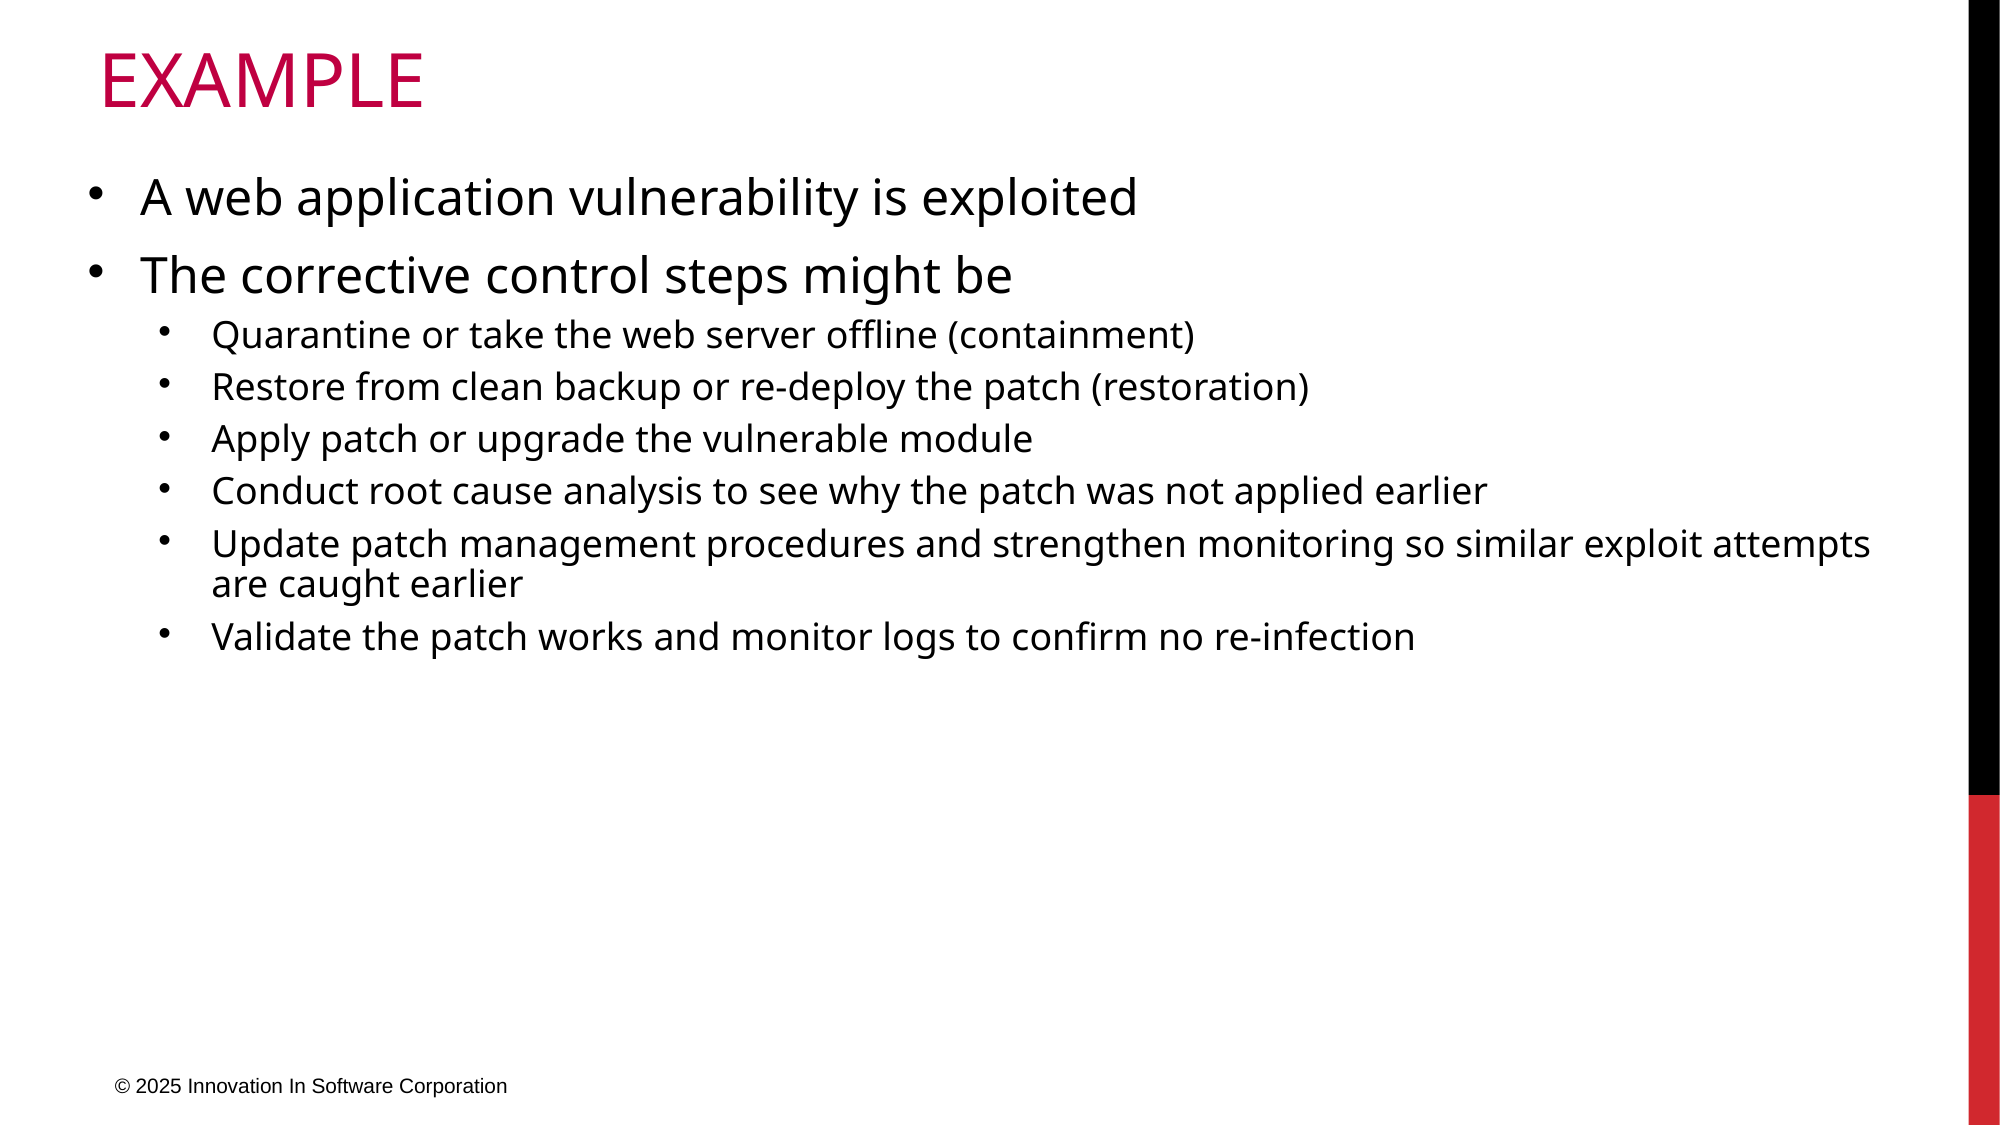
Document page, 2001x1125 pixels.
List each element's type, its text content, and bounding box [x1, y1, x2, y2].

title example [98, 23, 1413, 143]
footer © 2025 Innovation In Software Corporation [99, 1065, 850, 1112]
list A web application vulnerability is exploited The corrective control steps might be Quarantine or take the web server offline (containment) Restore from clean backup or re-deploy the patch (restoration) Apply patch or upgrade the vulnerable module Conduct root cause analysis to see why the patch was not applied earlier Update patch management procedures and strengthen monitoring so similar exploit attempts are caught earlier Validate the patch works and monitor logs to confirm no re-infection [69, 172, 1874, 1001]
